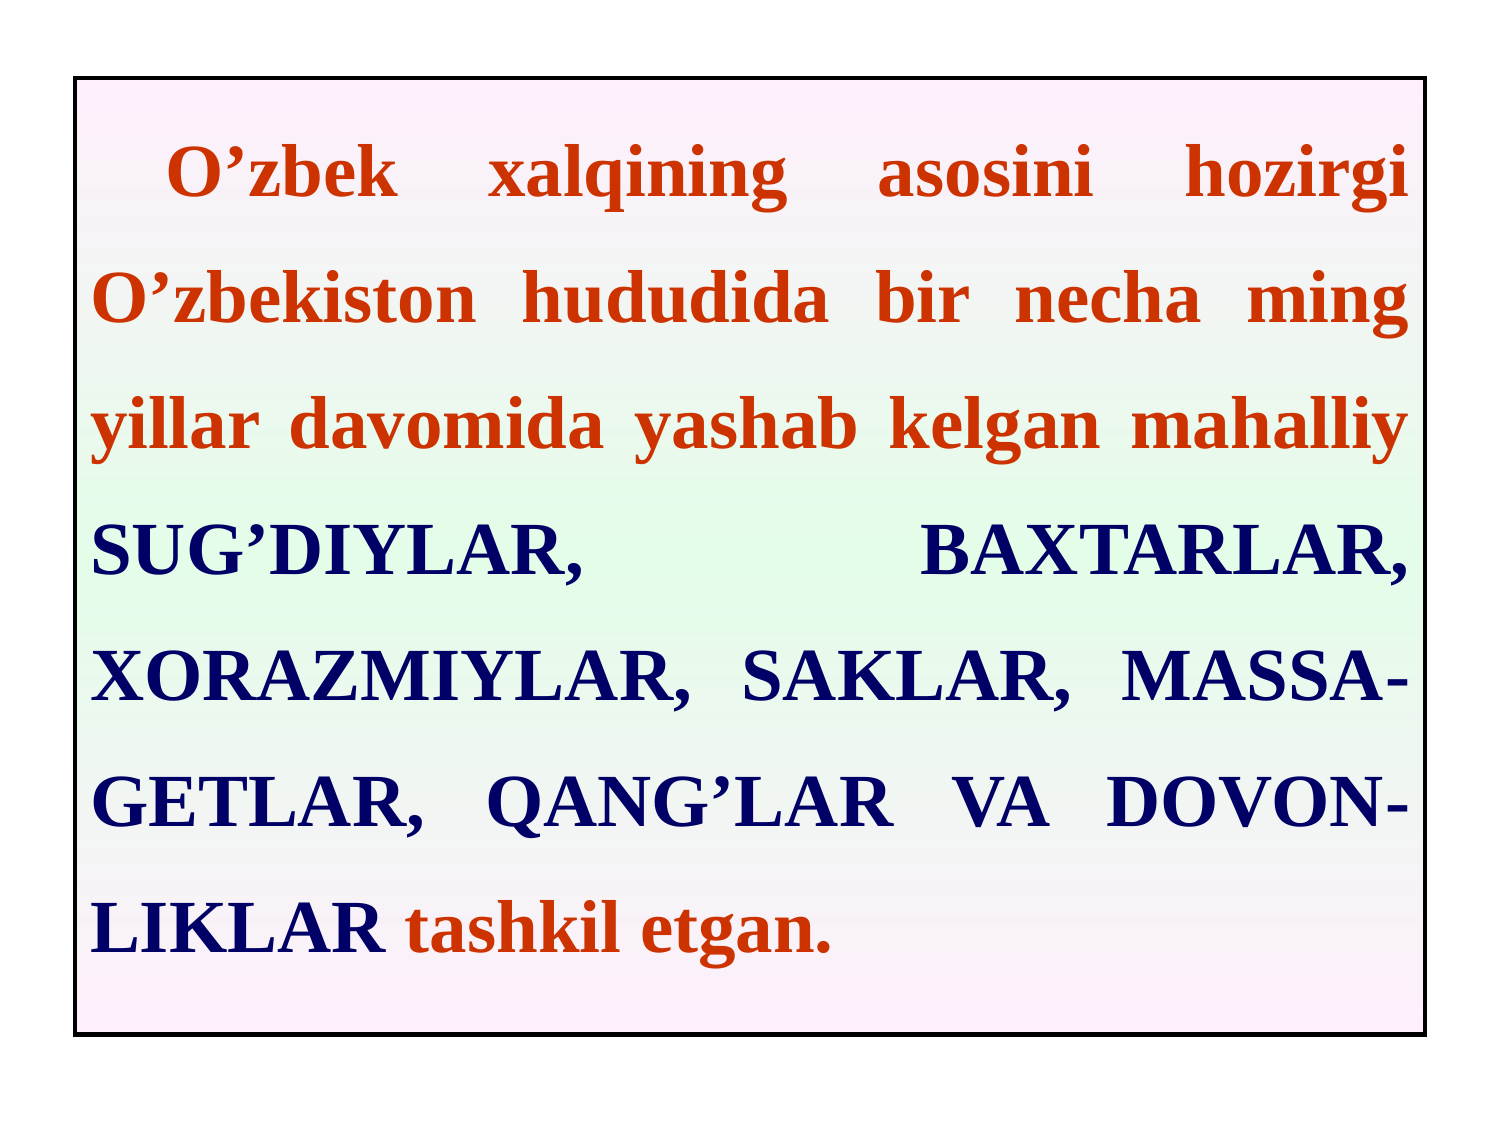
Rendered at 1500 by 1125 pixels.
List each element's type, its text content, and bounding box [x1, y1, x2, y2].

list O’zbek xalqining asosini hozirgi O’zbekiston hududida bir necha ming yillar davomida yashab kelgan mahalliy SUG’DIYLAR, BAXTARLAR, XORAZMIYLAR, SAKLAR, MASSA-GETLAR, QANG’LAR VA DOVON-LIKLAR tashkil etgan. [74, 77, 1426, 1036]
